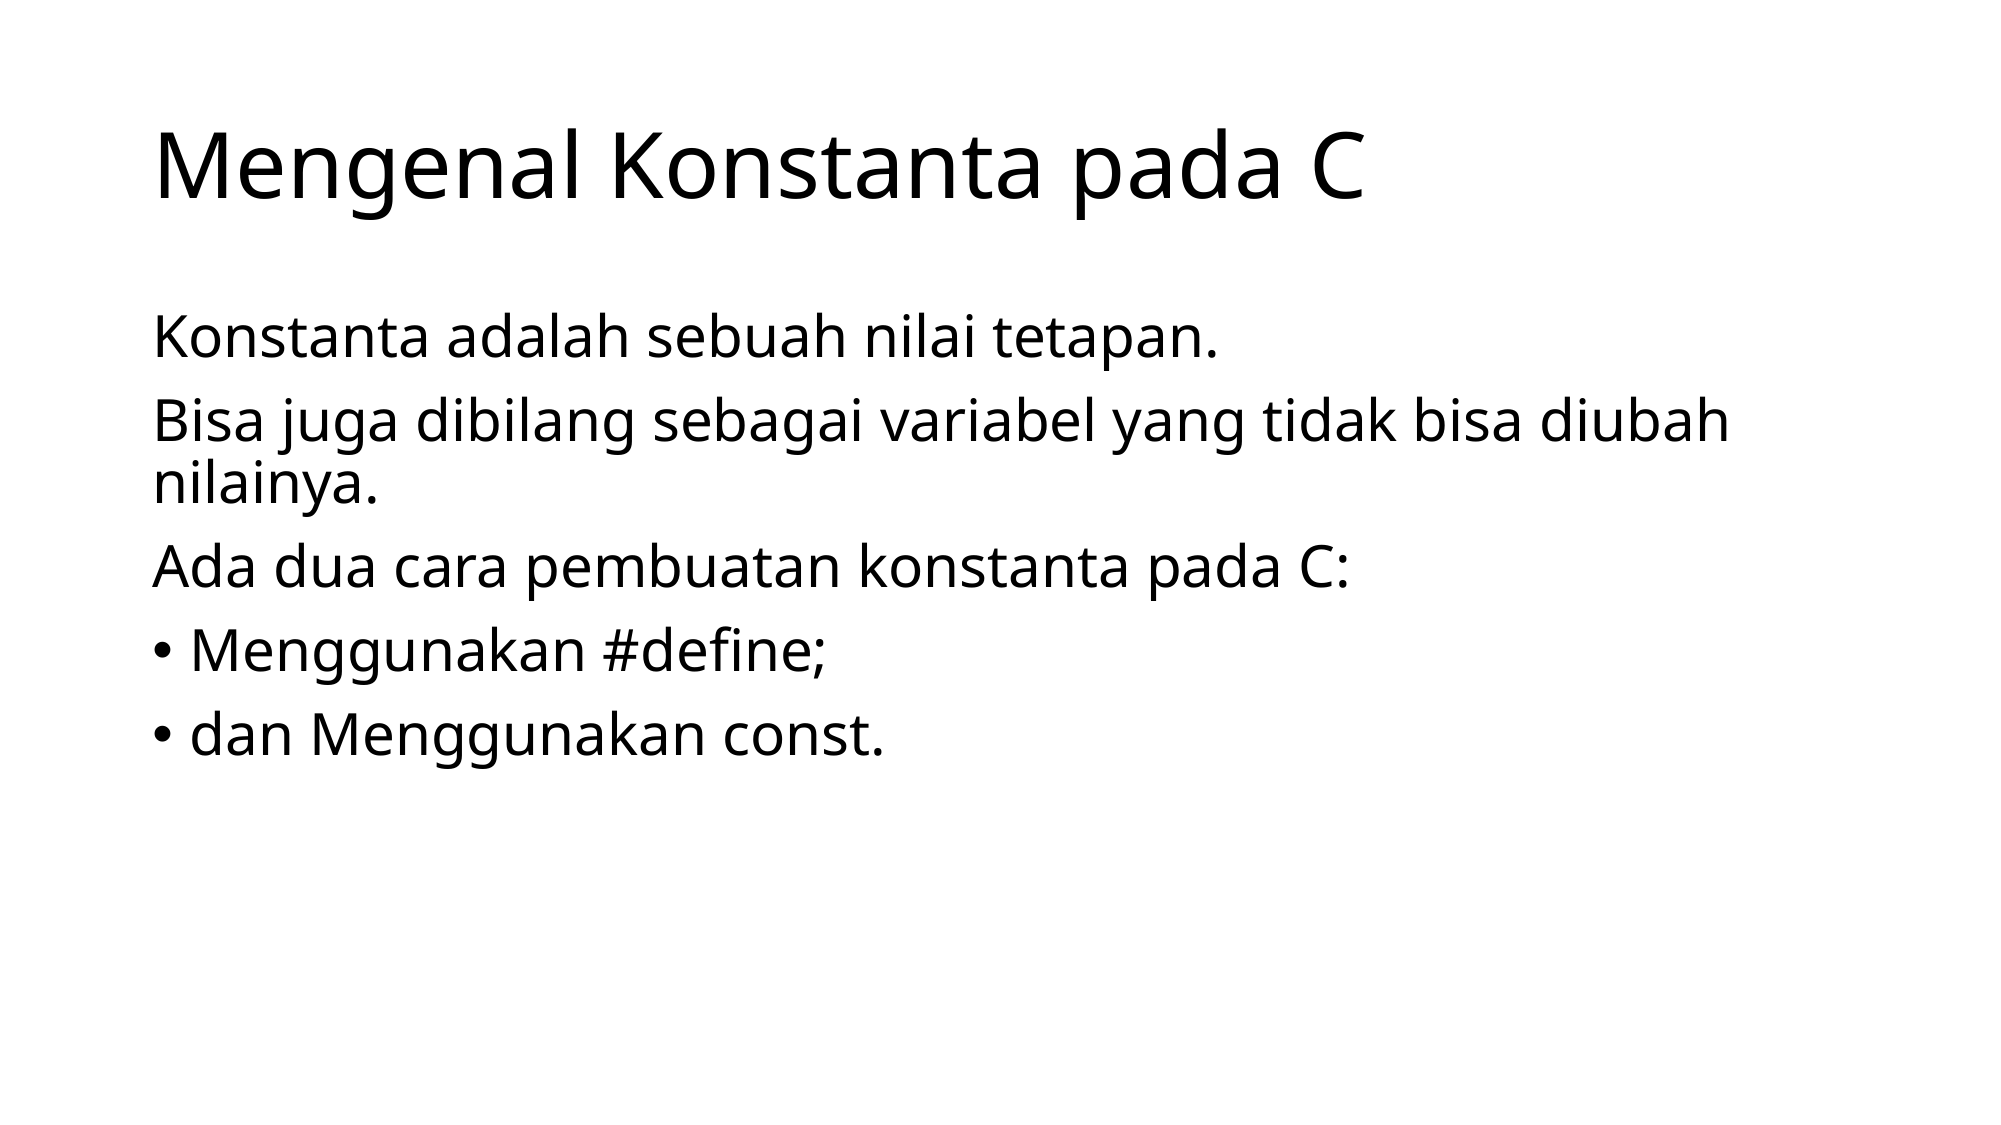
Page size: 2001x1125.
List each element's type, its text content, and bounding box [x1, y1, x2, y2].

title Mengenal Konstanta pada C [137, 59, 1863, 278]
list Konstanta adalah sebuah nilai tetapan. Bisa juga dibilang sebagai variabel yang tidak bisa diubah nilainya. Ada dua cara pembuatan konstanta pada C: Menggunakan #define; dan Menggunakan const. [137, 299, 1863, 1014]
